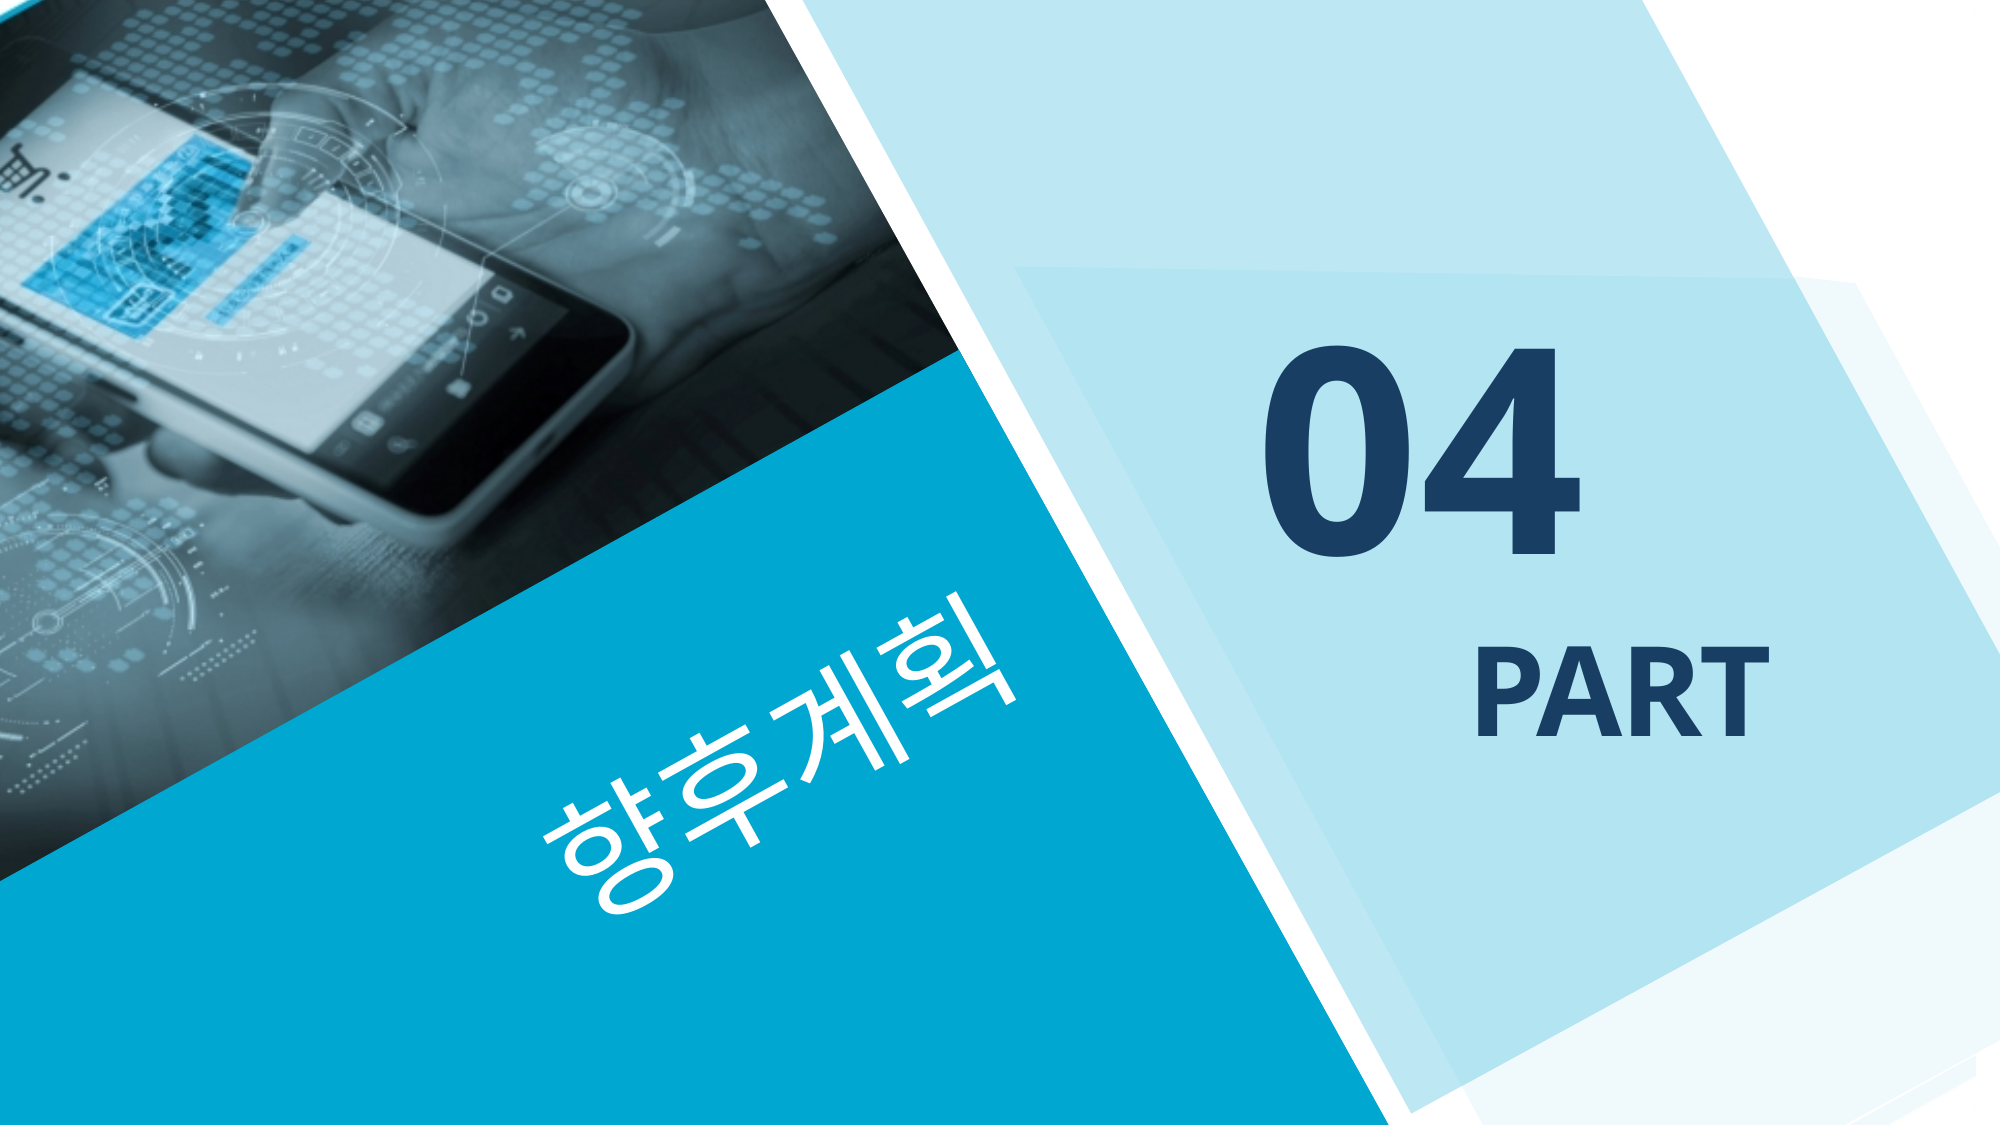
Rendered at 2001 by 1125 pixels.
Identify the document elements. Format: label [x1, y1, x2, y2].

text_box [0, 0, 2000, 1125]
